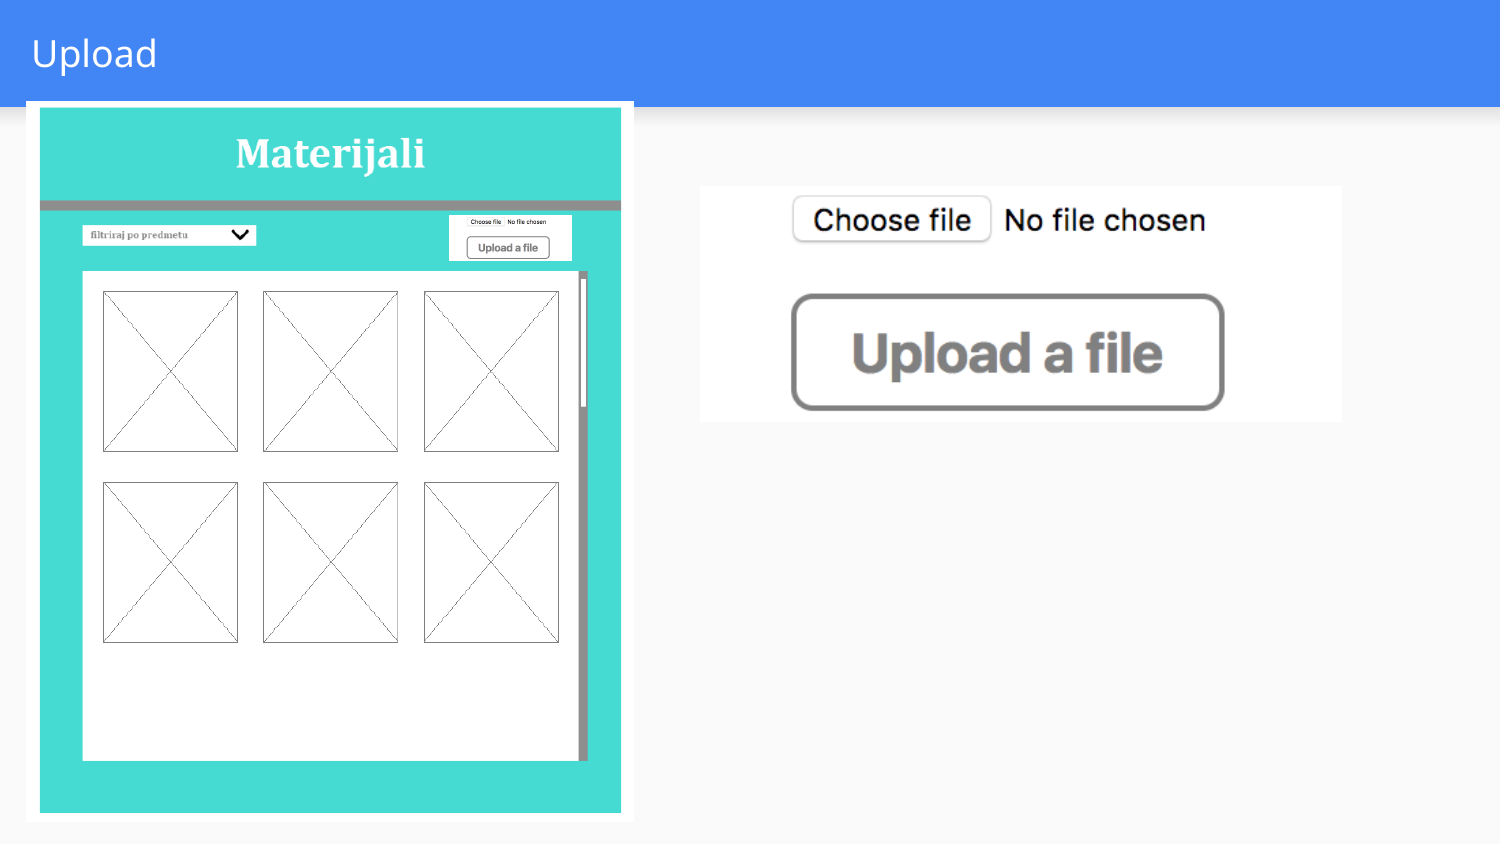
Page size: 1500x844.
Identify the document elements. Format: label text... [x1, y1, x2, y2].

title Upload [16, 2, 1464, 102]
picture [26, 101, 634, 823]
picture [700, 185, 1343, 422]
